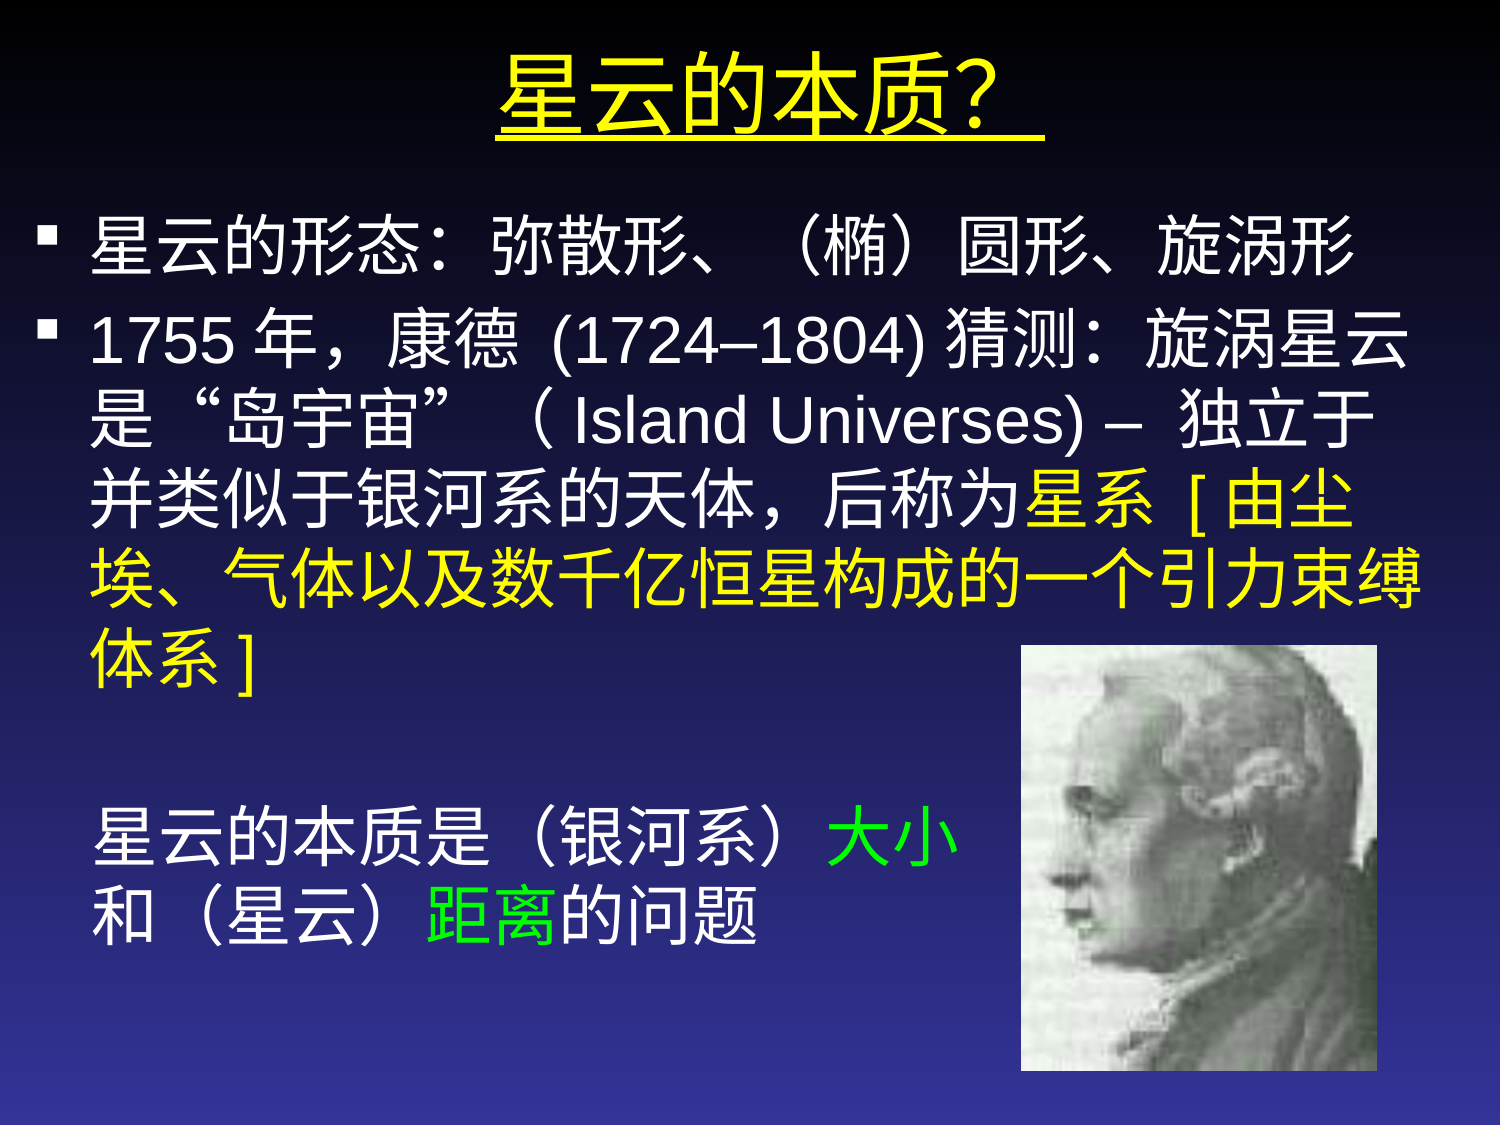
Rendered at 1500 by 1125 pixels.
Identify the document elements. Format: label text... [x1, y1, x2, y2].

picture [1021, 645, 1377, 1071]
text_box 星云的本质是（银河系）大小和（星云）距离的问题 [76, 786, 975, 962]
title 星云的本质？ [70, 35, 1471, 148]
list 星云的形态：弥散形、（椭）圆形、旋涡形 1755年，康德 (1724–1804)猜测：旋涡星云是“岛宇宙”（Island Universes) – 独立于并类似于银河系的天体，后称为星系 [由尘埃、气体以及数千亿恒星构成的一个引力束缚体系] [17, 196, 1456, 752]
